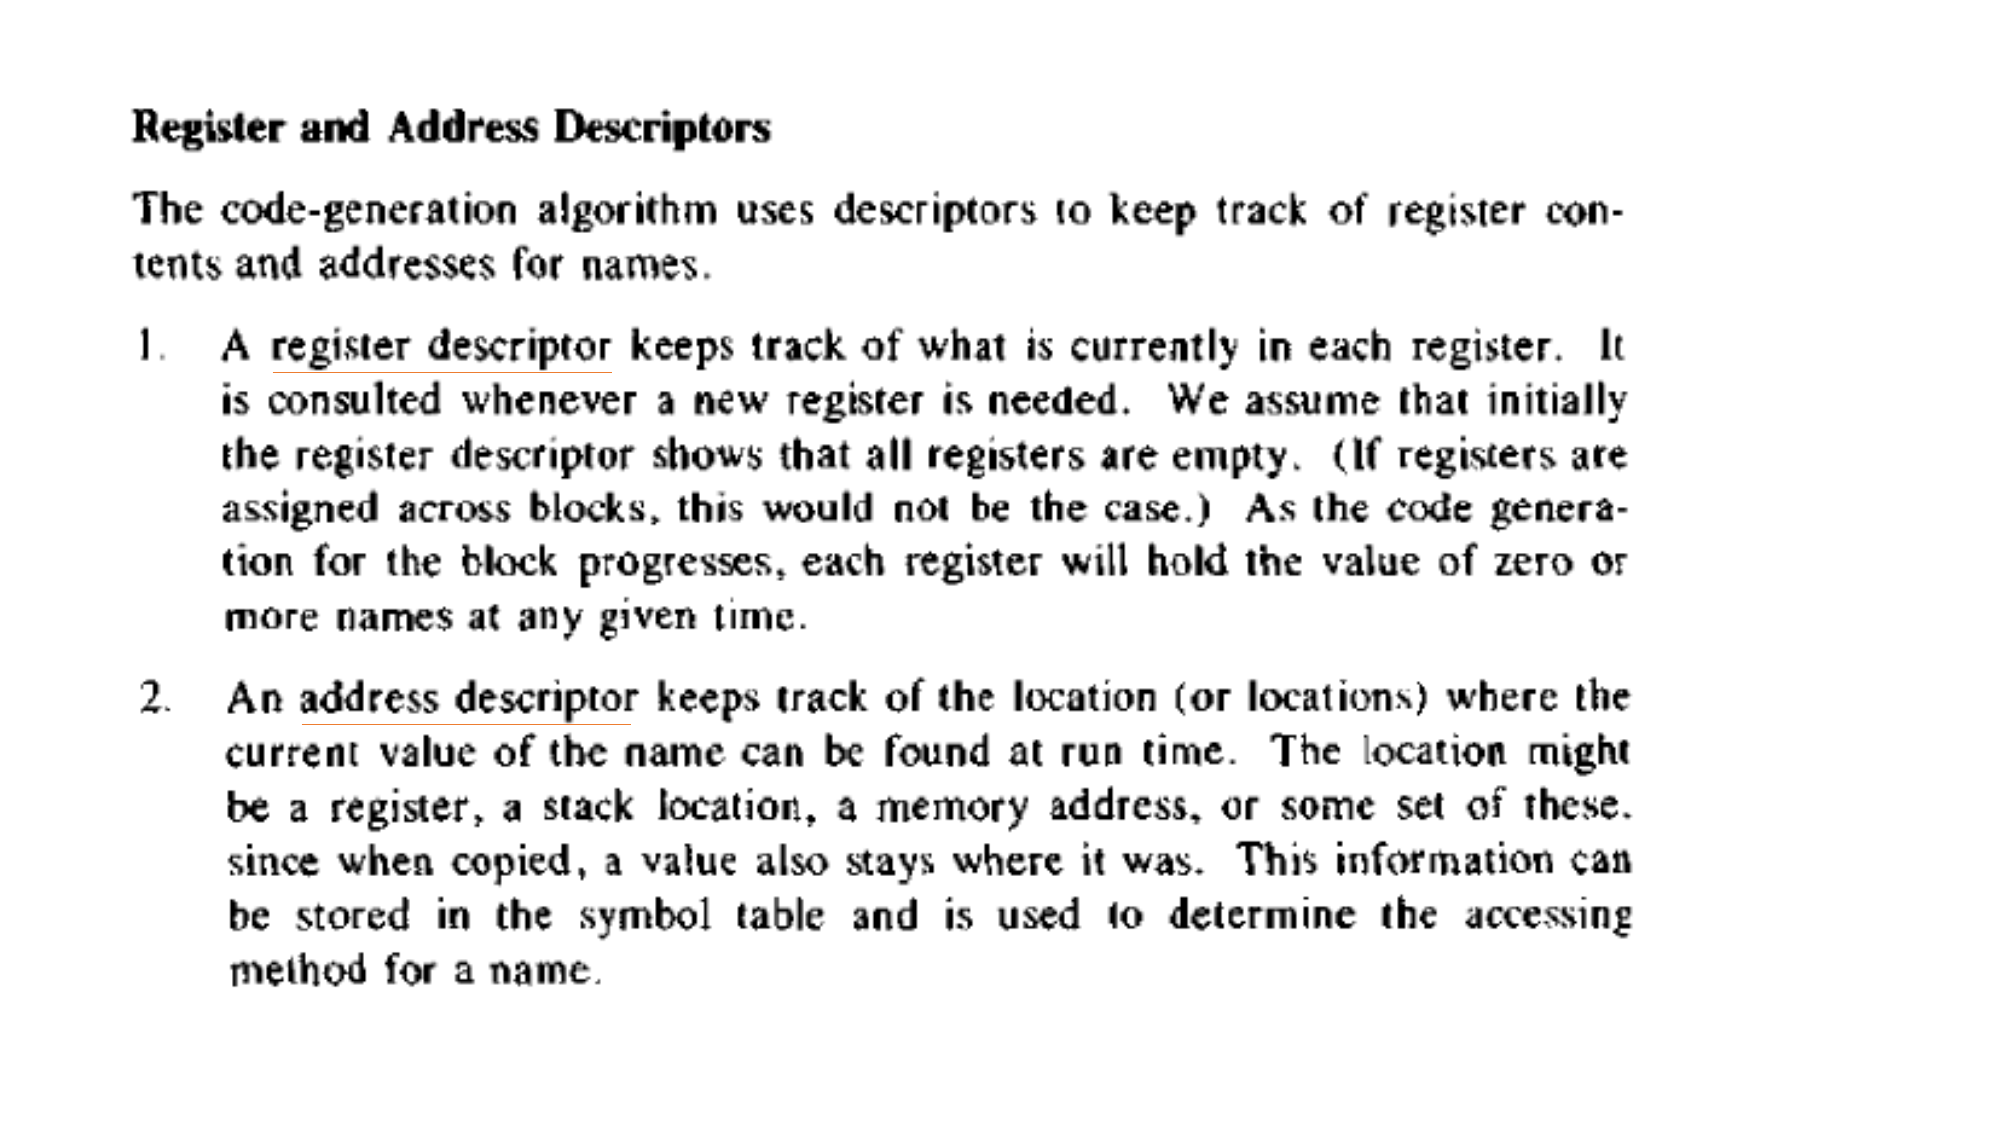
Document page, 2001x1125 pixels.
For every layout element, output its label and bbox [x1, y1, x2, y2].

picture [115, 83, 1679, 1021]
